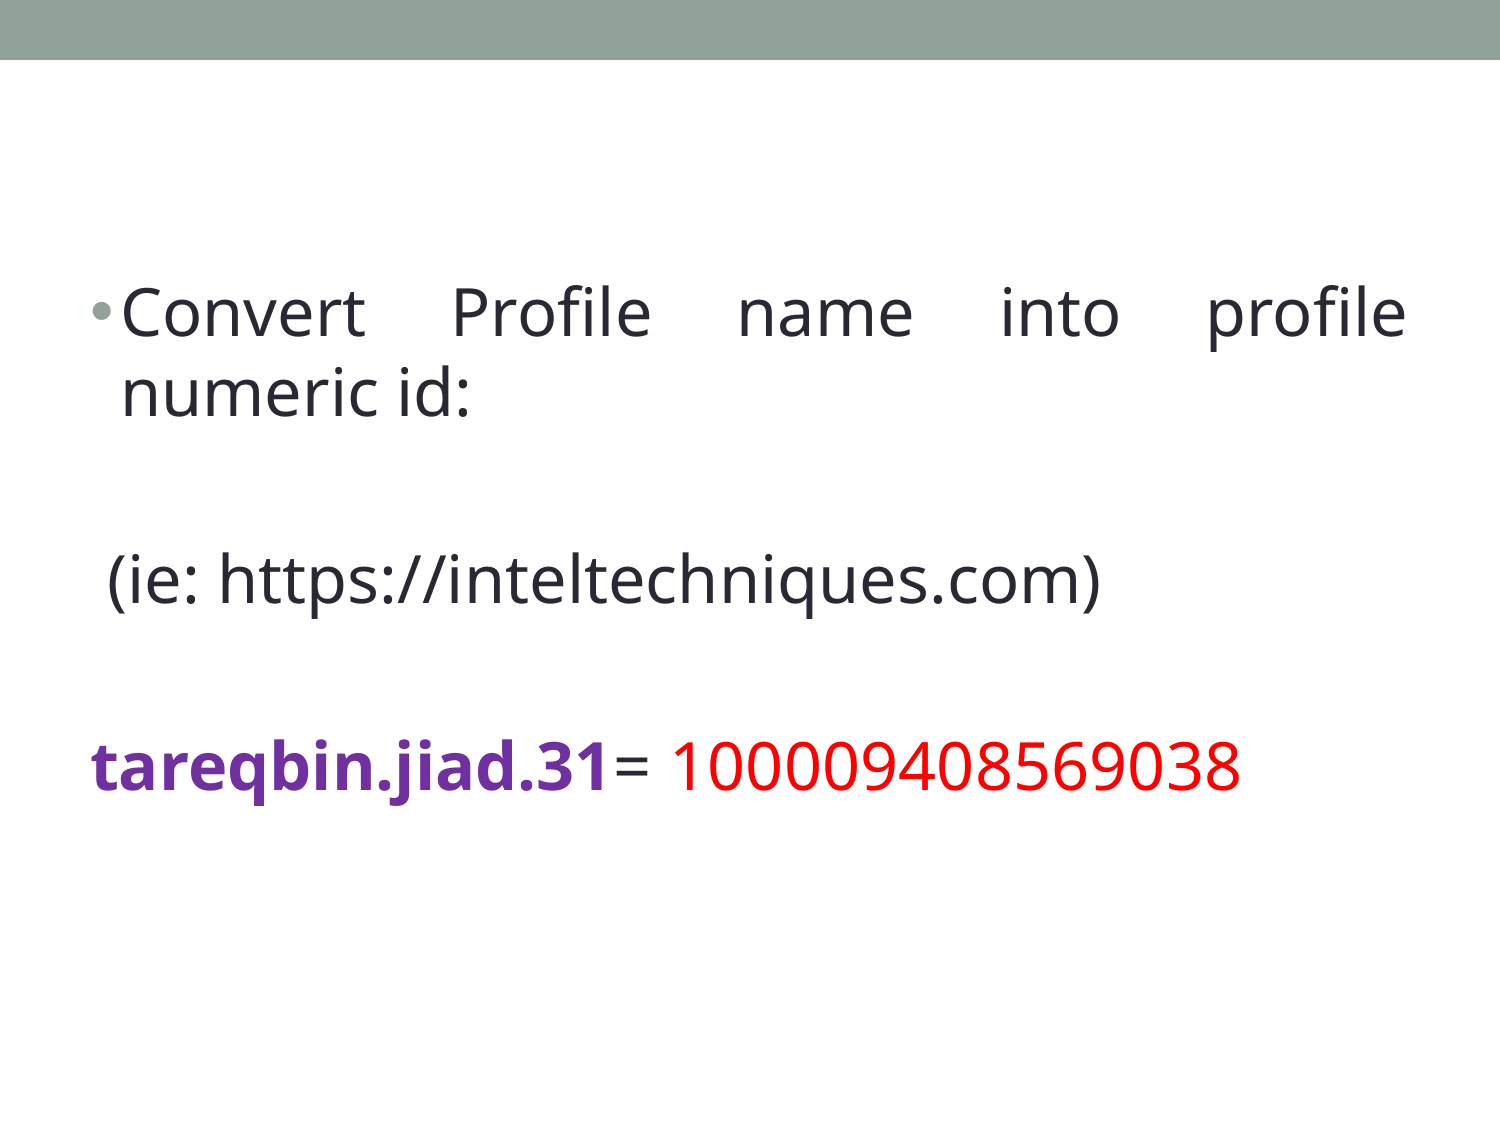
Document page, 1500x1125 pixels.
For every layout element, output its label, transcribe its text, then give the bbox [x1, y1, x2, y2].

list Convert Profile name into profile numeric id: (ie: https://inteltechniques.com) tareqbin.jiad.31= 100009408569038 [75, 262, 1425, 1063]
